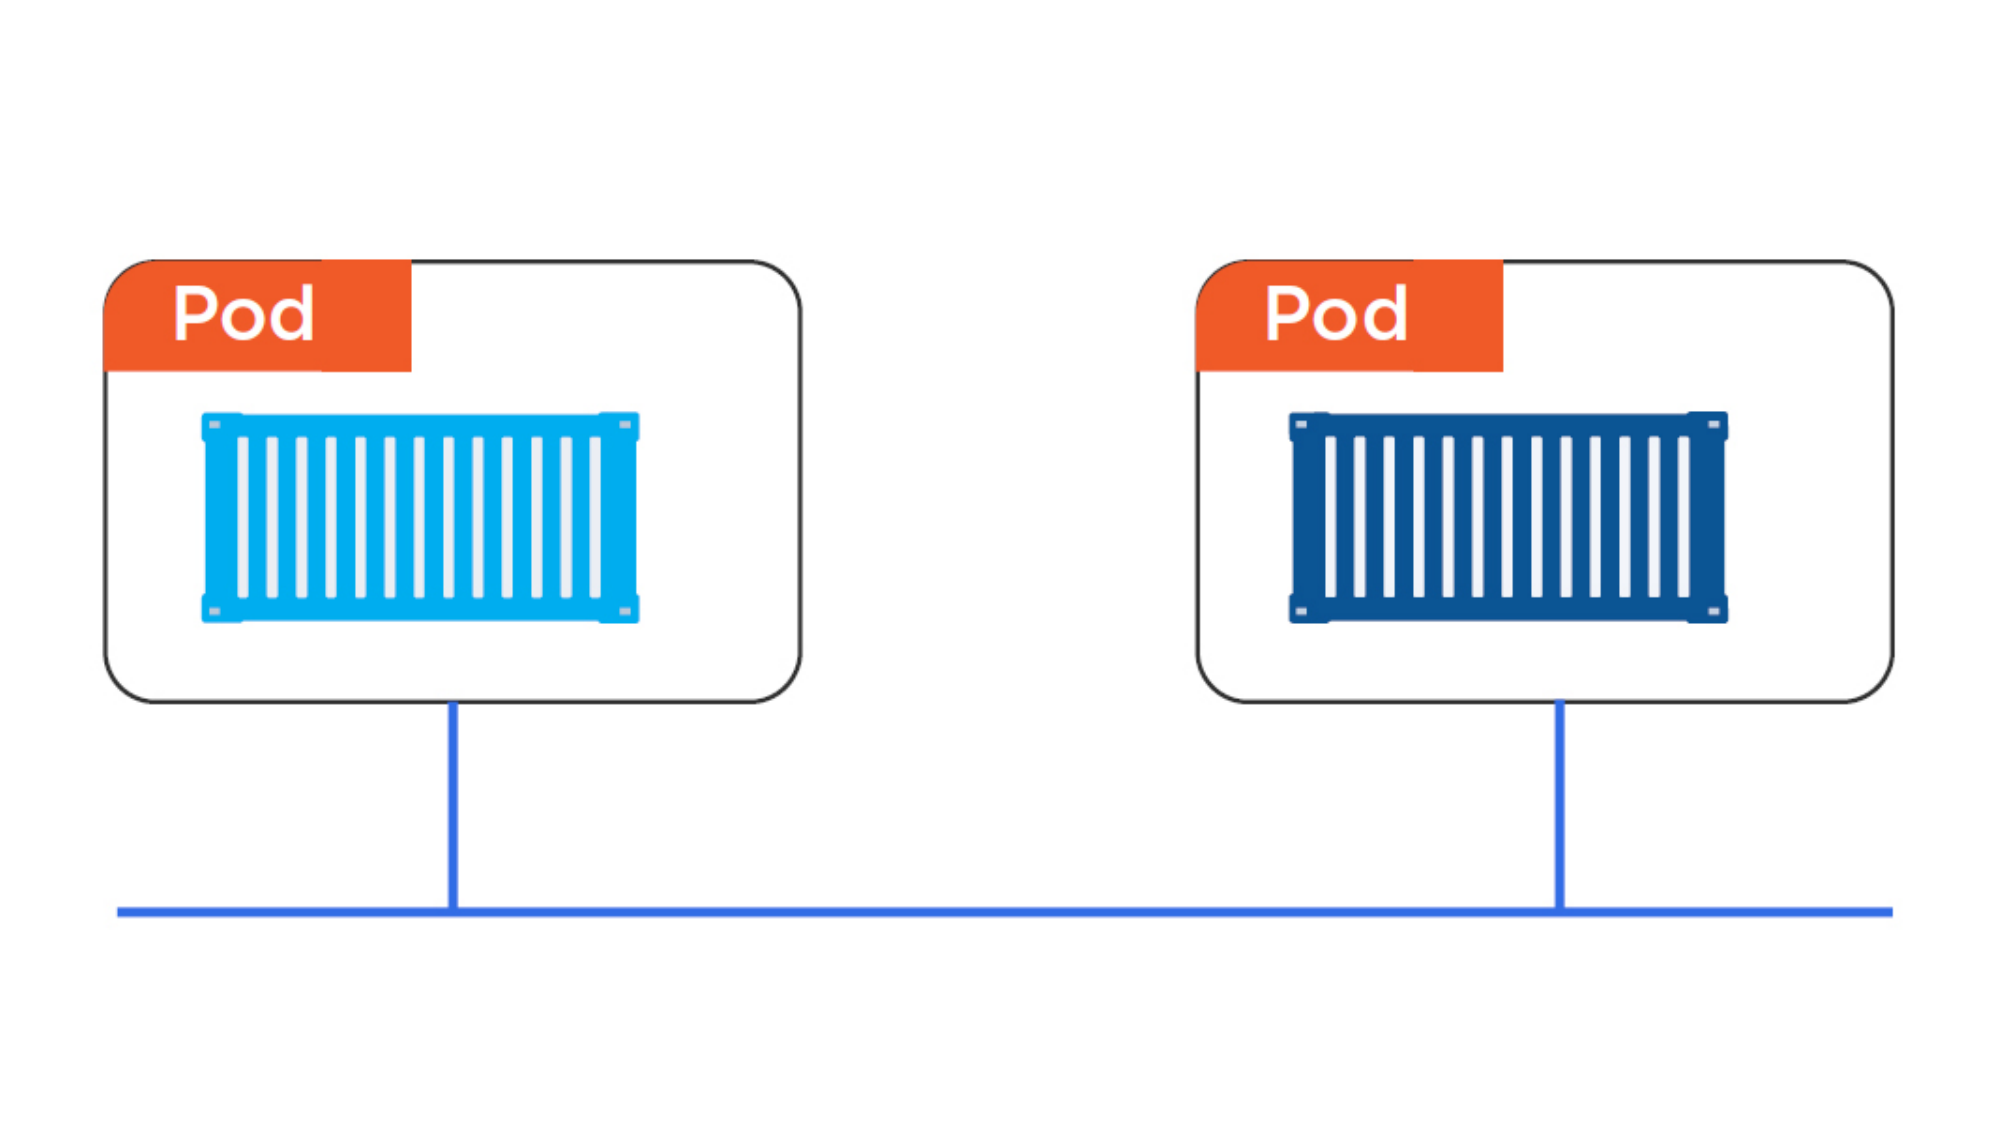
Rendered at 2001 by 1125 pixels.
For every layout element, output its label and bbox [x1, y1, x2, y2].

list [0, 0, 2000, 1125]
